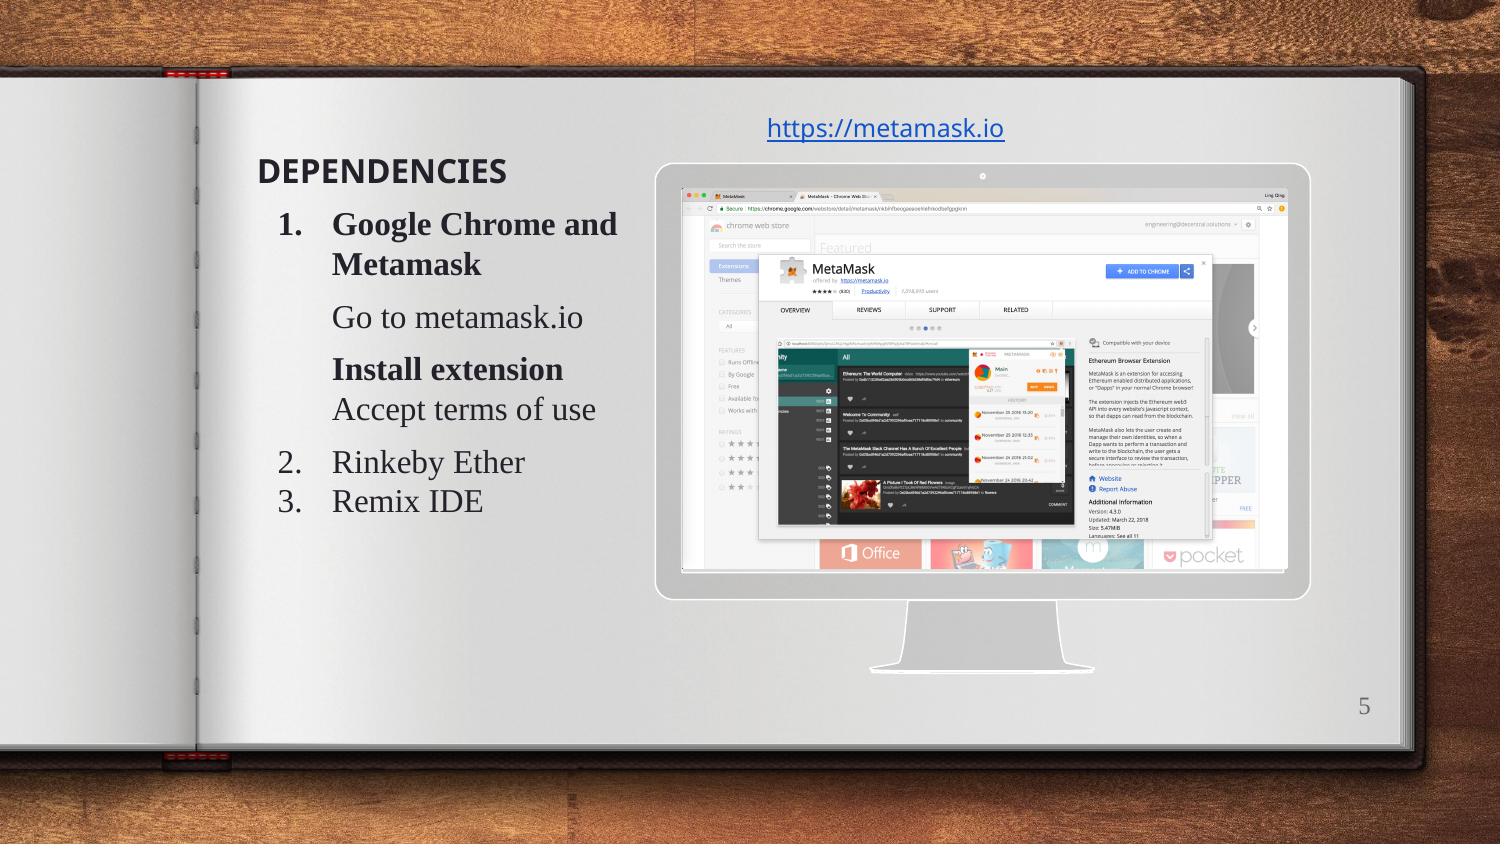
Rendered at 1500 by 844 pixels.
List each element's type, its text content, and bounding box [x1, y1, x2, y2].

picture [0, 0, 1500, 844]
text_box [655, 163, 1311, 674]
list DEPENDENCIES Google Chrome and Metamask Go to metamask.io Install extension Accept terms of use Rinkeby Ether Remix IDE [241, 135, 646, 638]
slide_number ‹#› [1295, 672, 1386, 737]
text_box https://metamask.io [751, 97, 1193, 163]
